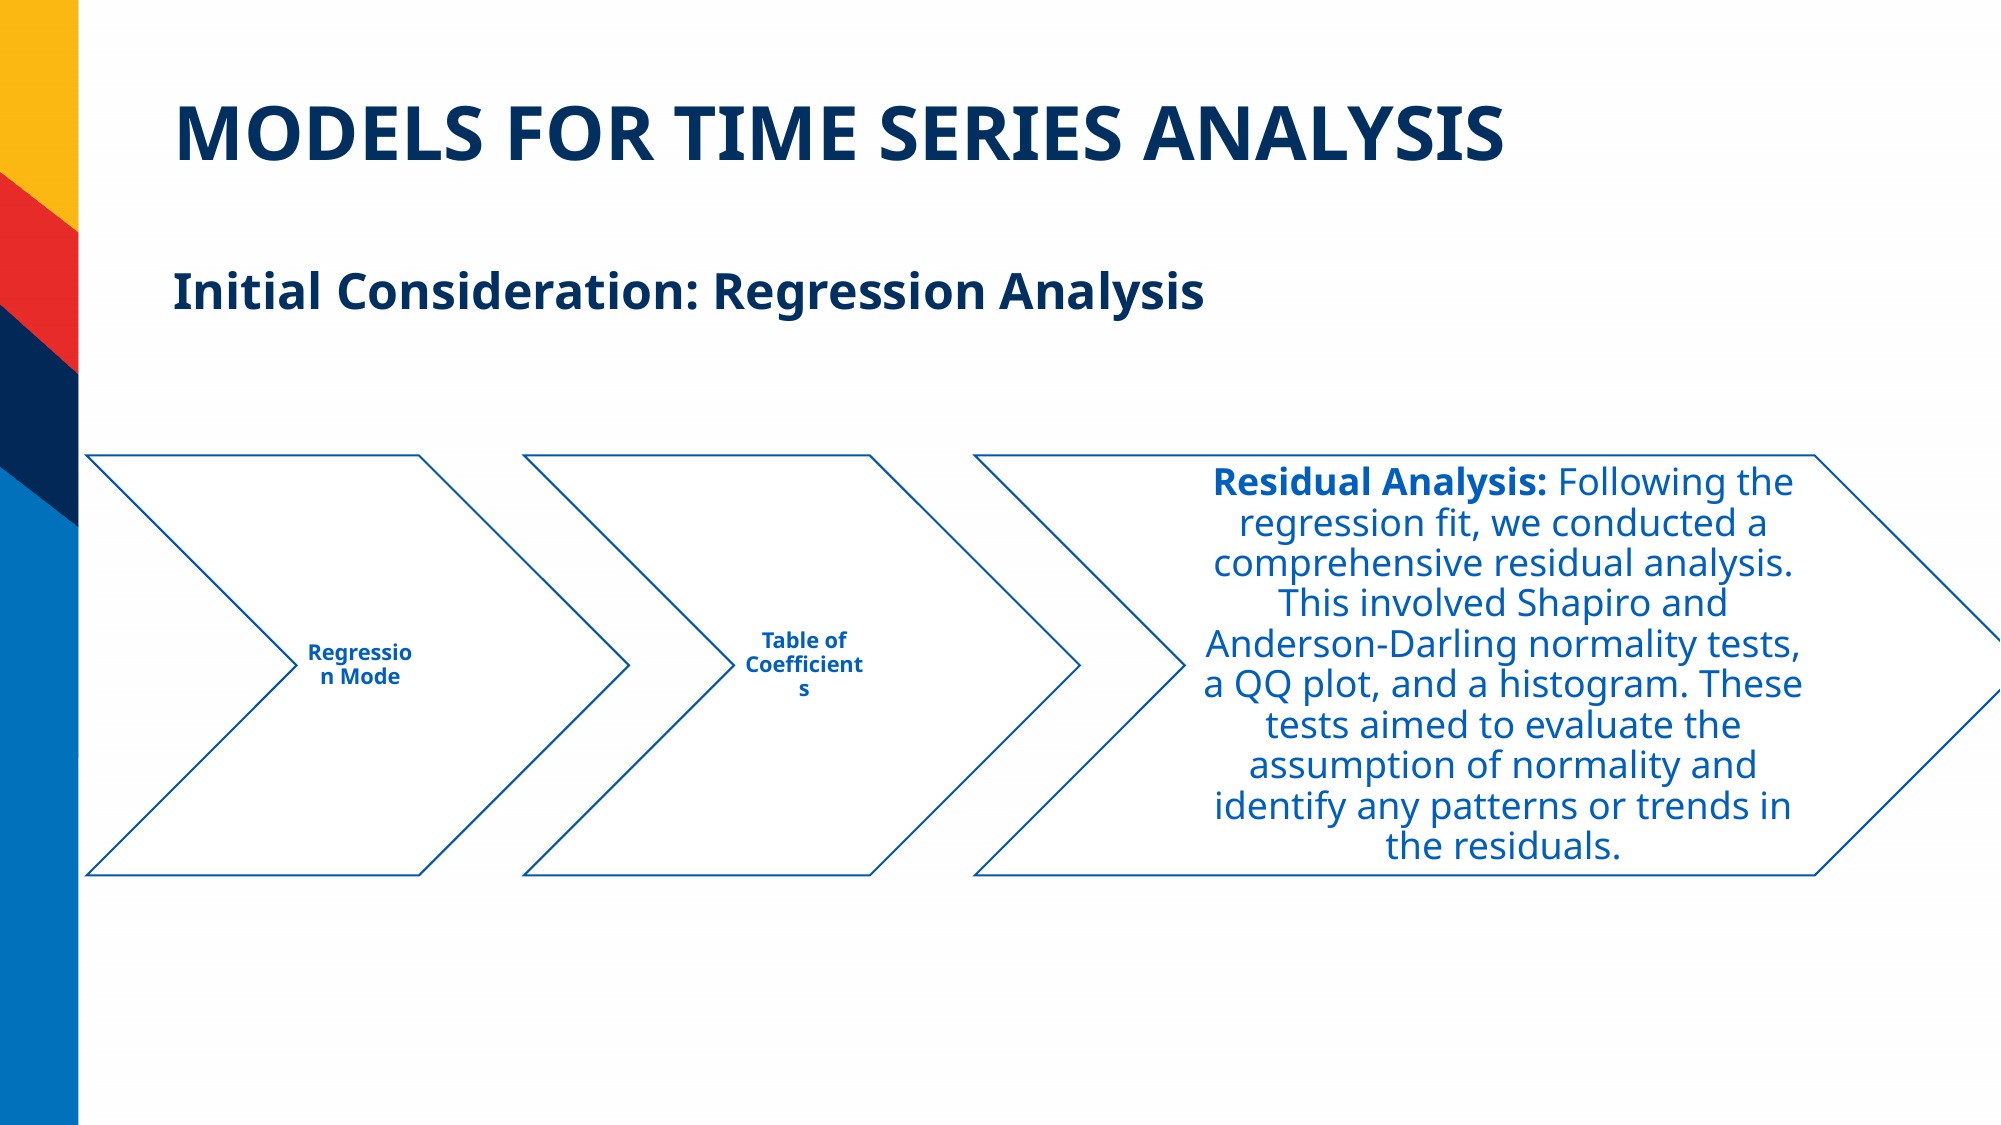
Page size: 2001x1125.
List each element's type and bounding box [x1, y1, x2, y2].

picture [0, 0, 2001, 1125]
text_box [85, 62, 2000, 1125]
